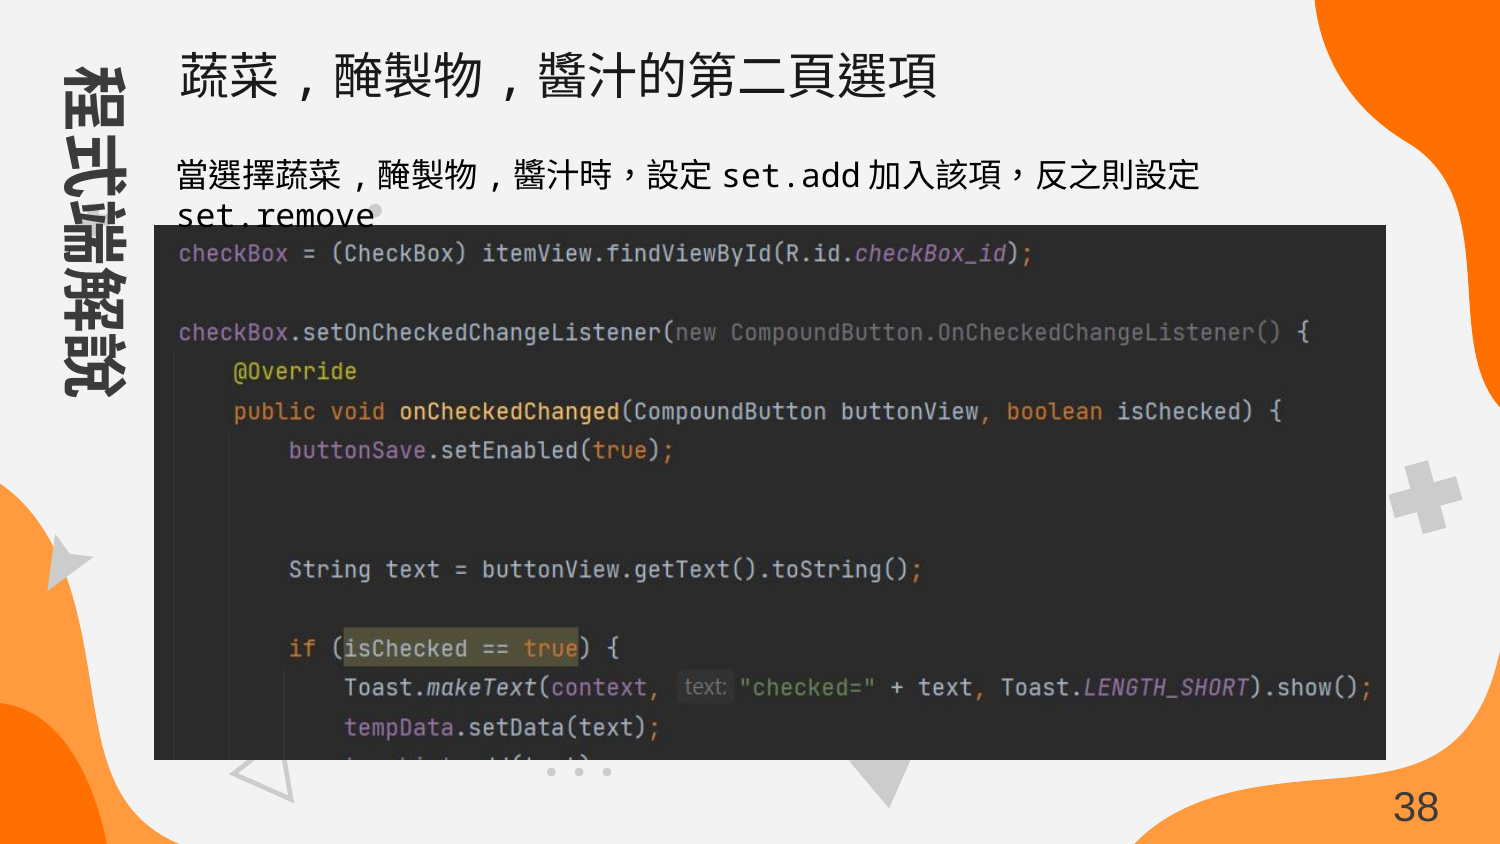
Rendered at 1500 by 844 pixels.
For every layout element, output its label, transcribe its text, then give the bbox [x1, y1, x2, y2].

picture [154, 224, 1387, 760]
text_box 當選擇蔬菜,醃製物,醬汁時，設定set.add加入該項，反之則設定set.remove [160, 146, 1350, 207]
title 蔬菜,醃製物,醬汁的第二頁選項 [164, 24, 1183, 125]
slide_number 37 [1104, 782, 1455, 828]
text_box 程式端解說 [39, 50, 155, 480]
